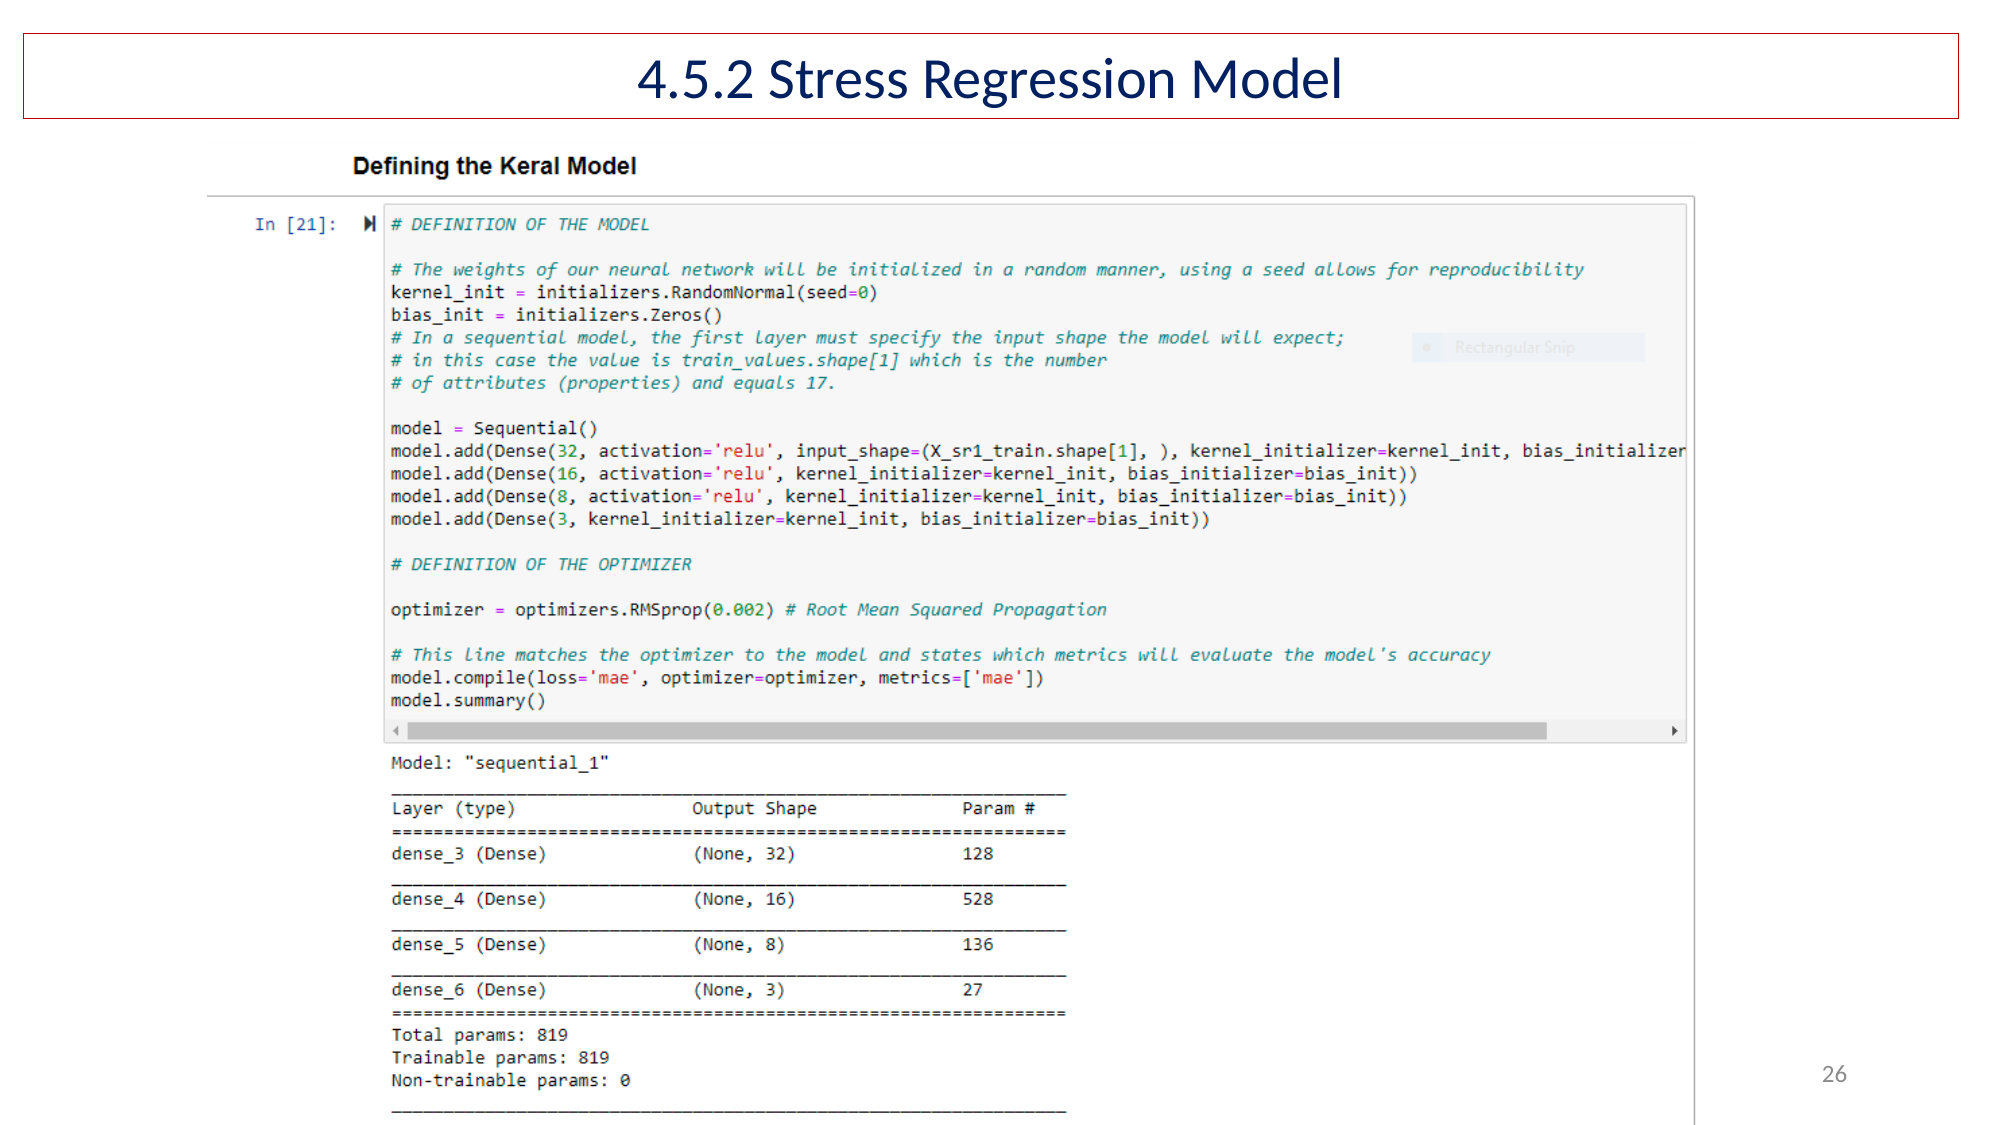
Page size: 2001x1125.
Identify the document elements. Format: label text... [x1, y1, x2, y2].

picture [207, 141, 1698, 1125]
slide_number 26 [1698, 1042, 1863, 1103]
text_box 4.5.2 Stress Regression Model [23, 33, 1959, 119]
